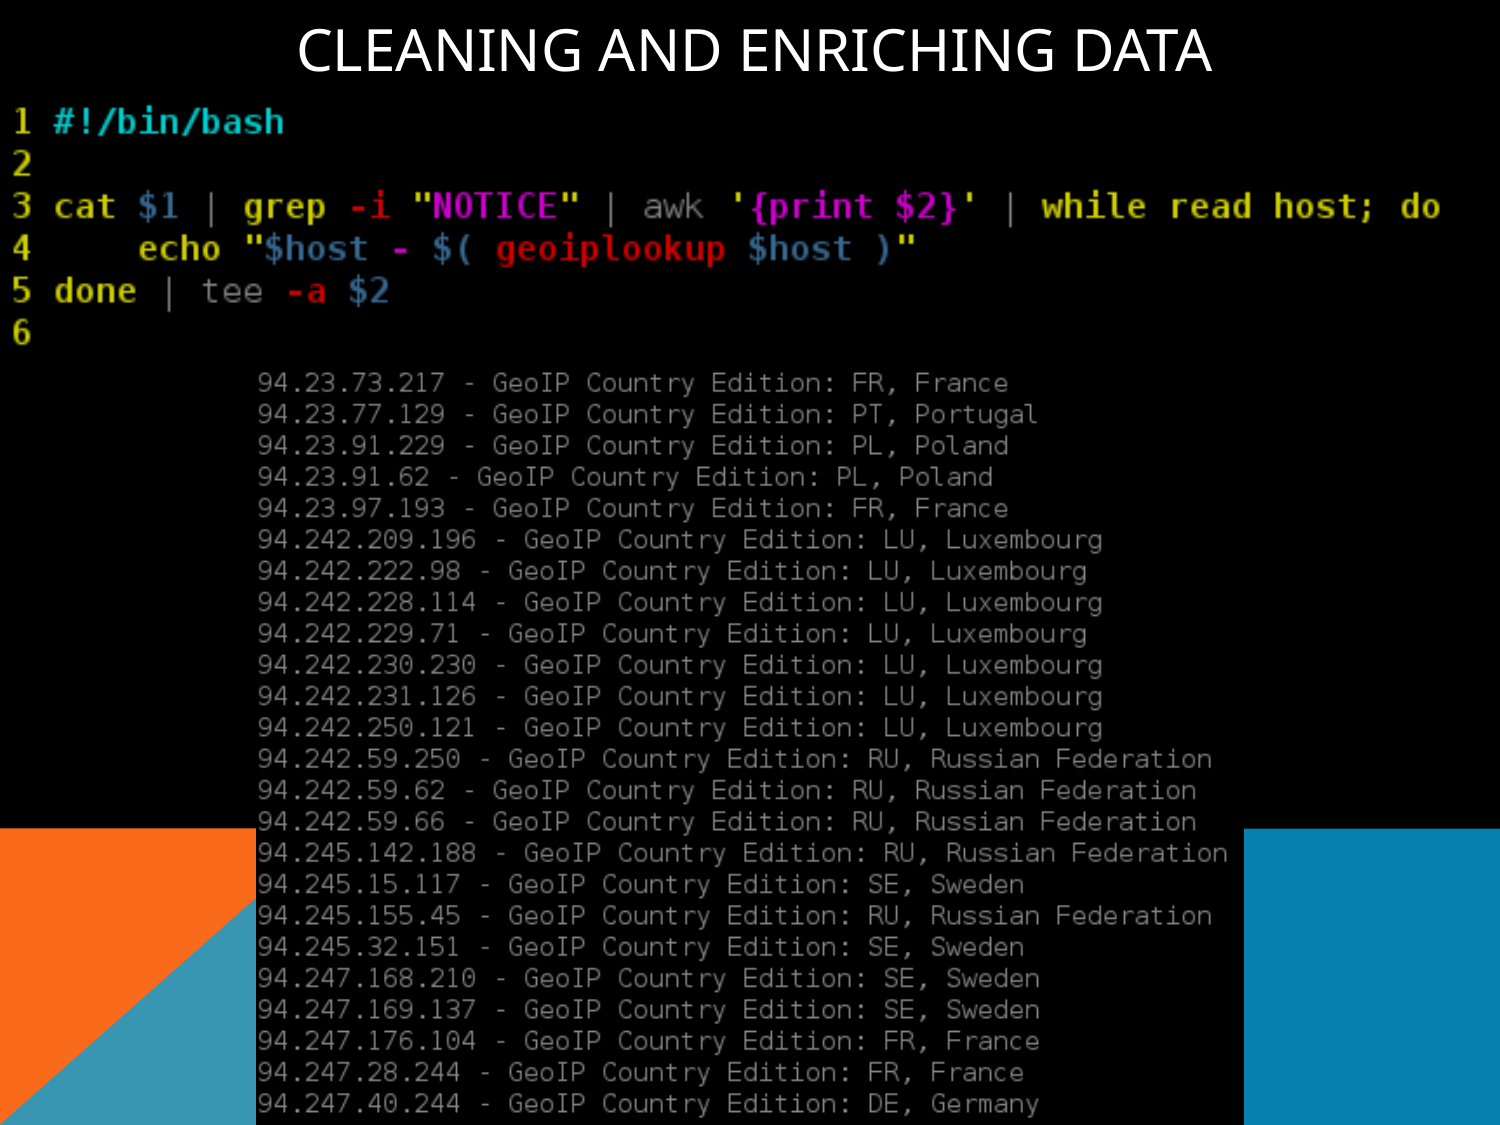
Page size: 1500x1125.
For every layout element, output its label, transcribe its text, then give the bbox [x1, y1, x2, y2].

picture [255, 366, 1244, 1125]
picture [5, 99, 1462, 351]
title Cleaning and enriching data [137, 3, 1372, 94]
